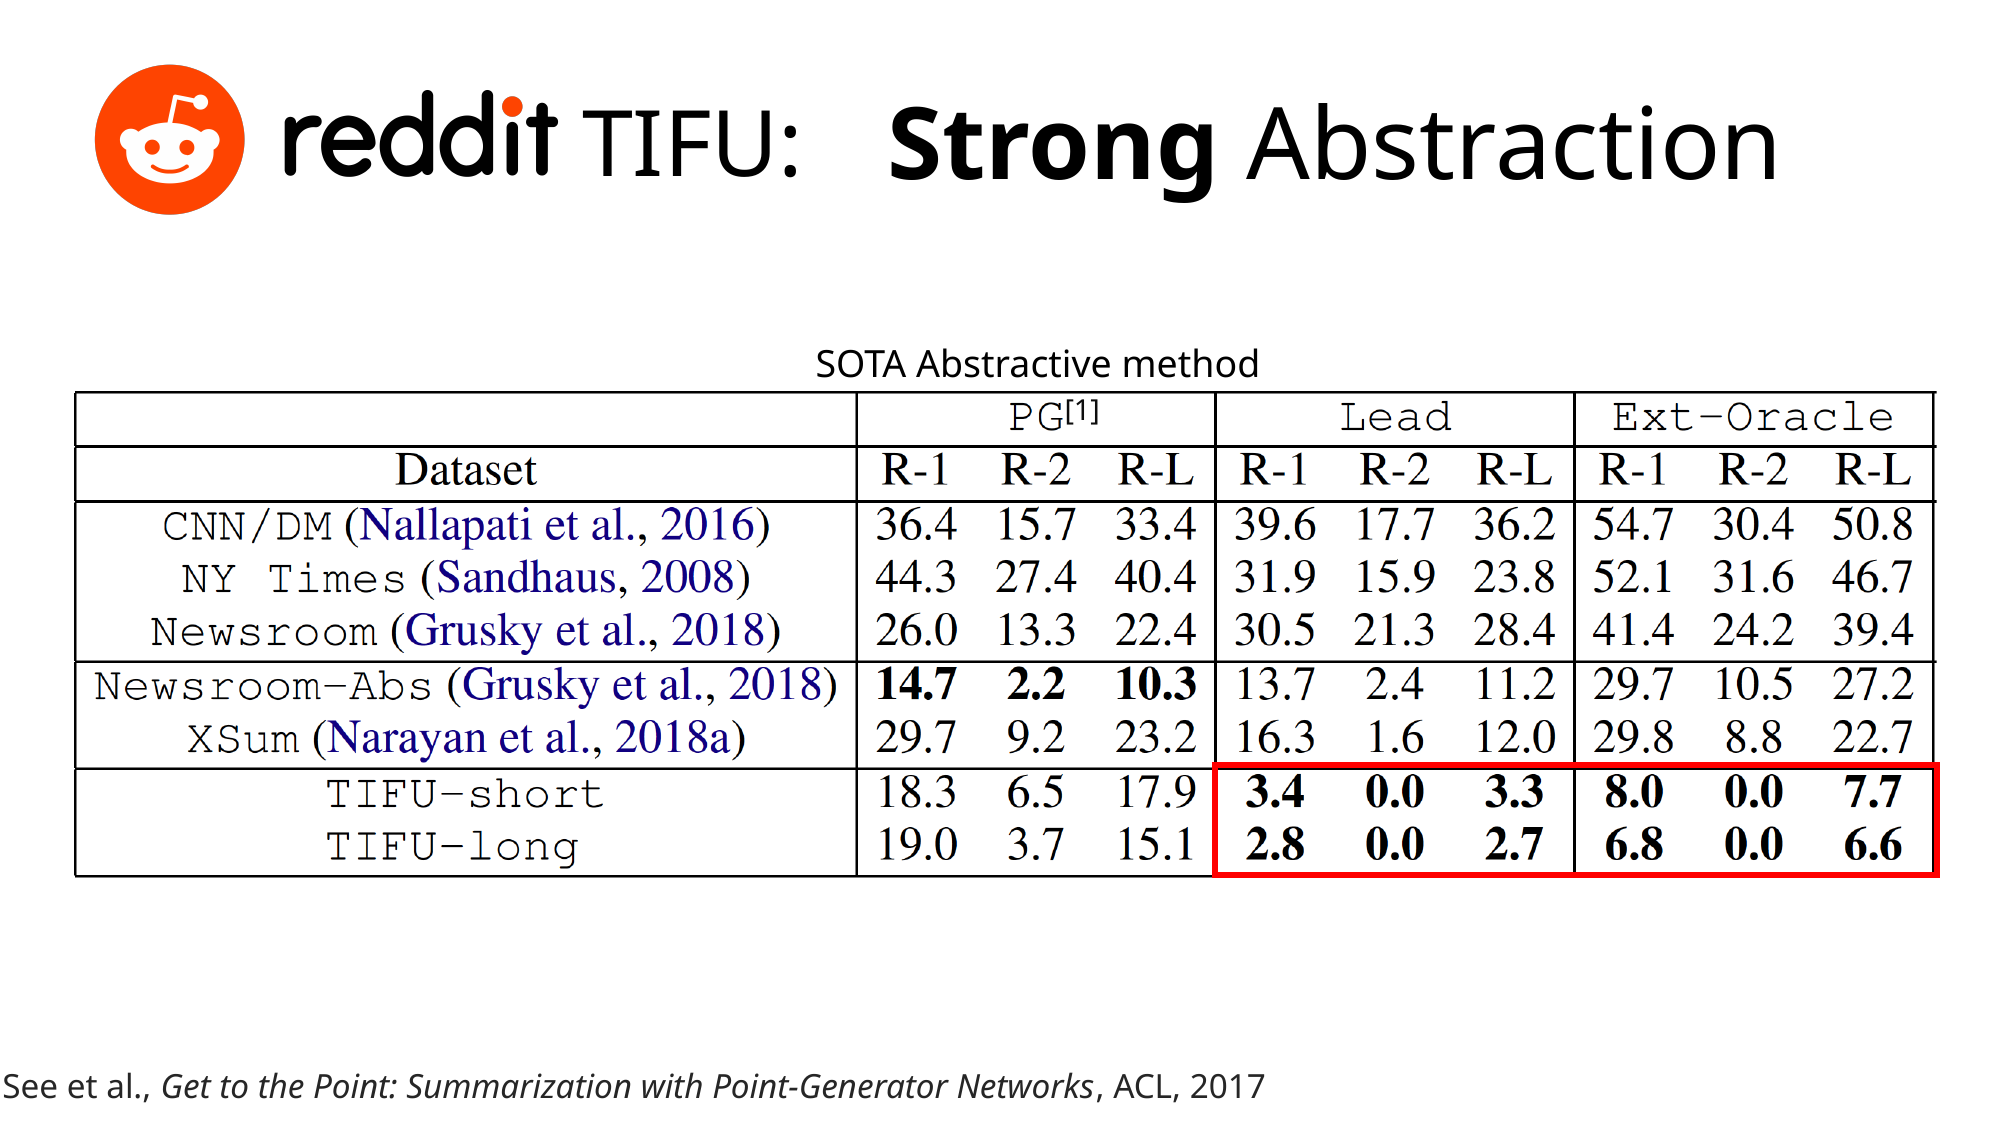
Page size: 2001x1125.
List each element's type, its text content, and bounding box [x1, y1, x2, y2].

text_box Strong Abstraction [872, 72, 1863, 208]
text_box TIFU: [567, 77, 872, 203]
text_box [63, 332, 1937, 883]
picture [94, 64, 559, 215]
text_box [1] See et al., Get to the Point: Summarization with Point-Generator Networks, ACL, 2017 [0, 1057, 1290, 1113]
